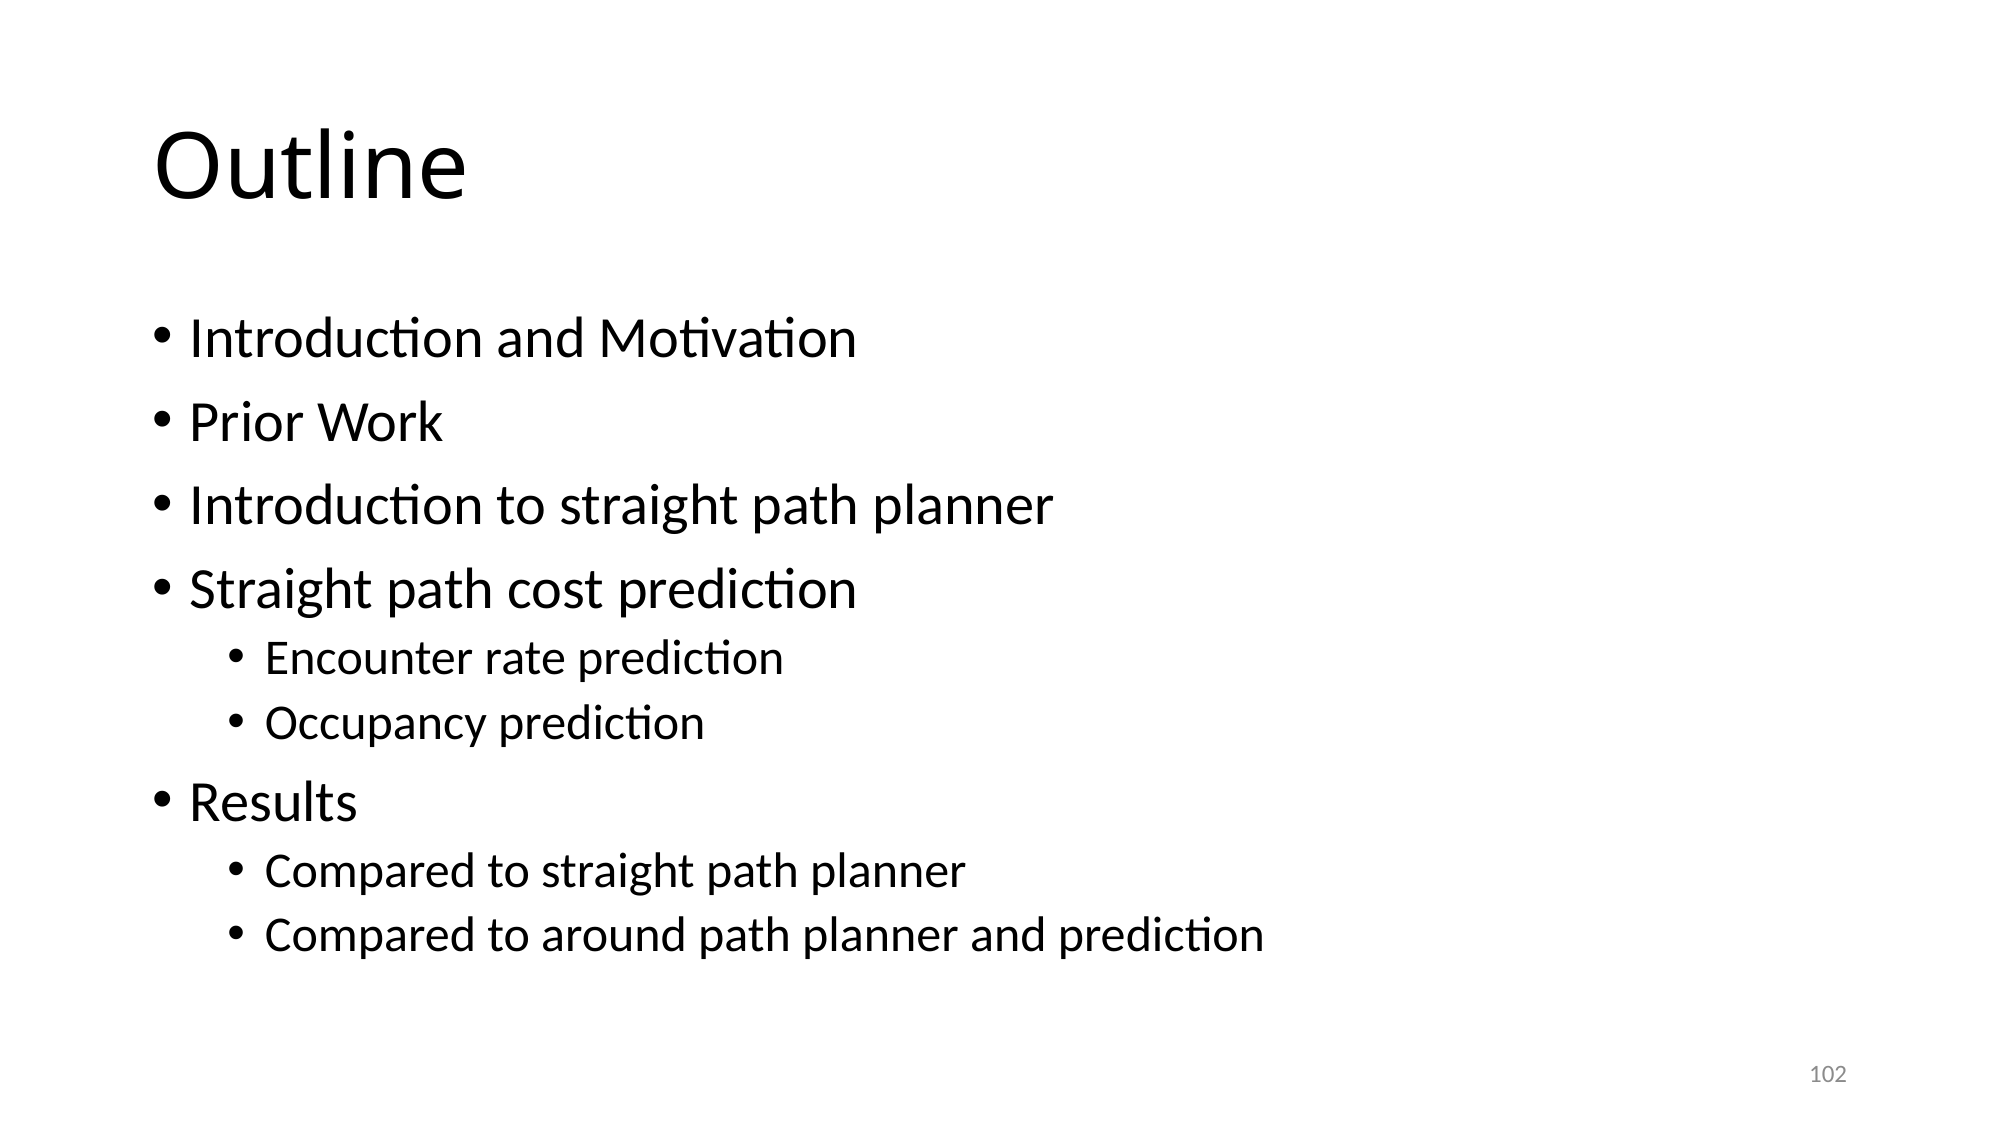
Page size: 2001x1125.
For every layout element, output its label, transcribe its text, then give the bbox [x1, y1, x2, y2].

list Introduction and Motivation Prior Work Introduction to straight path planner Straight path cost prediction Encounter rate prediction Occupancy prediction Results Compared to straight path planner Compared to around path planner and prediction [137, 299, 1863, 1014]
slide_number 102 [1412, 1042, 1863, 1103]
title Outline [137, 59, 1863, 278]
